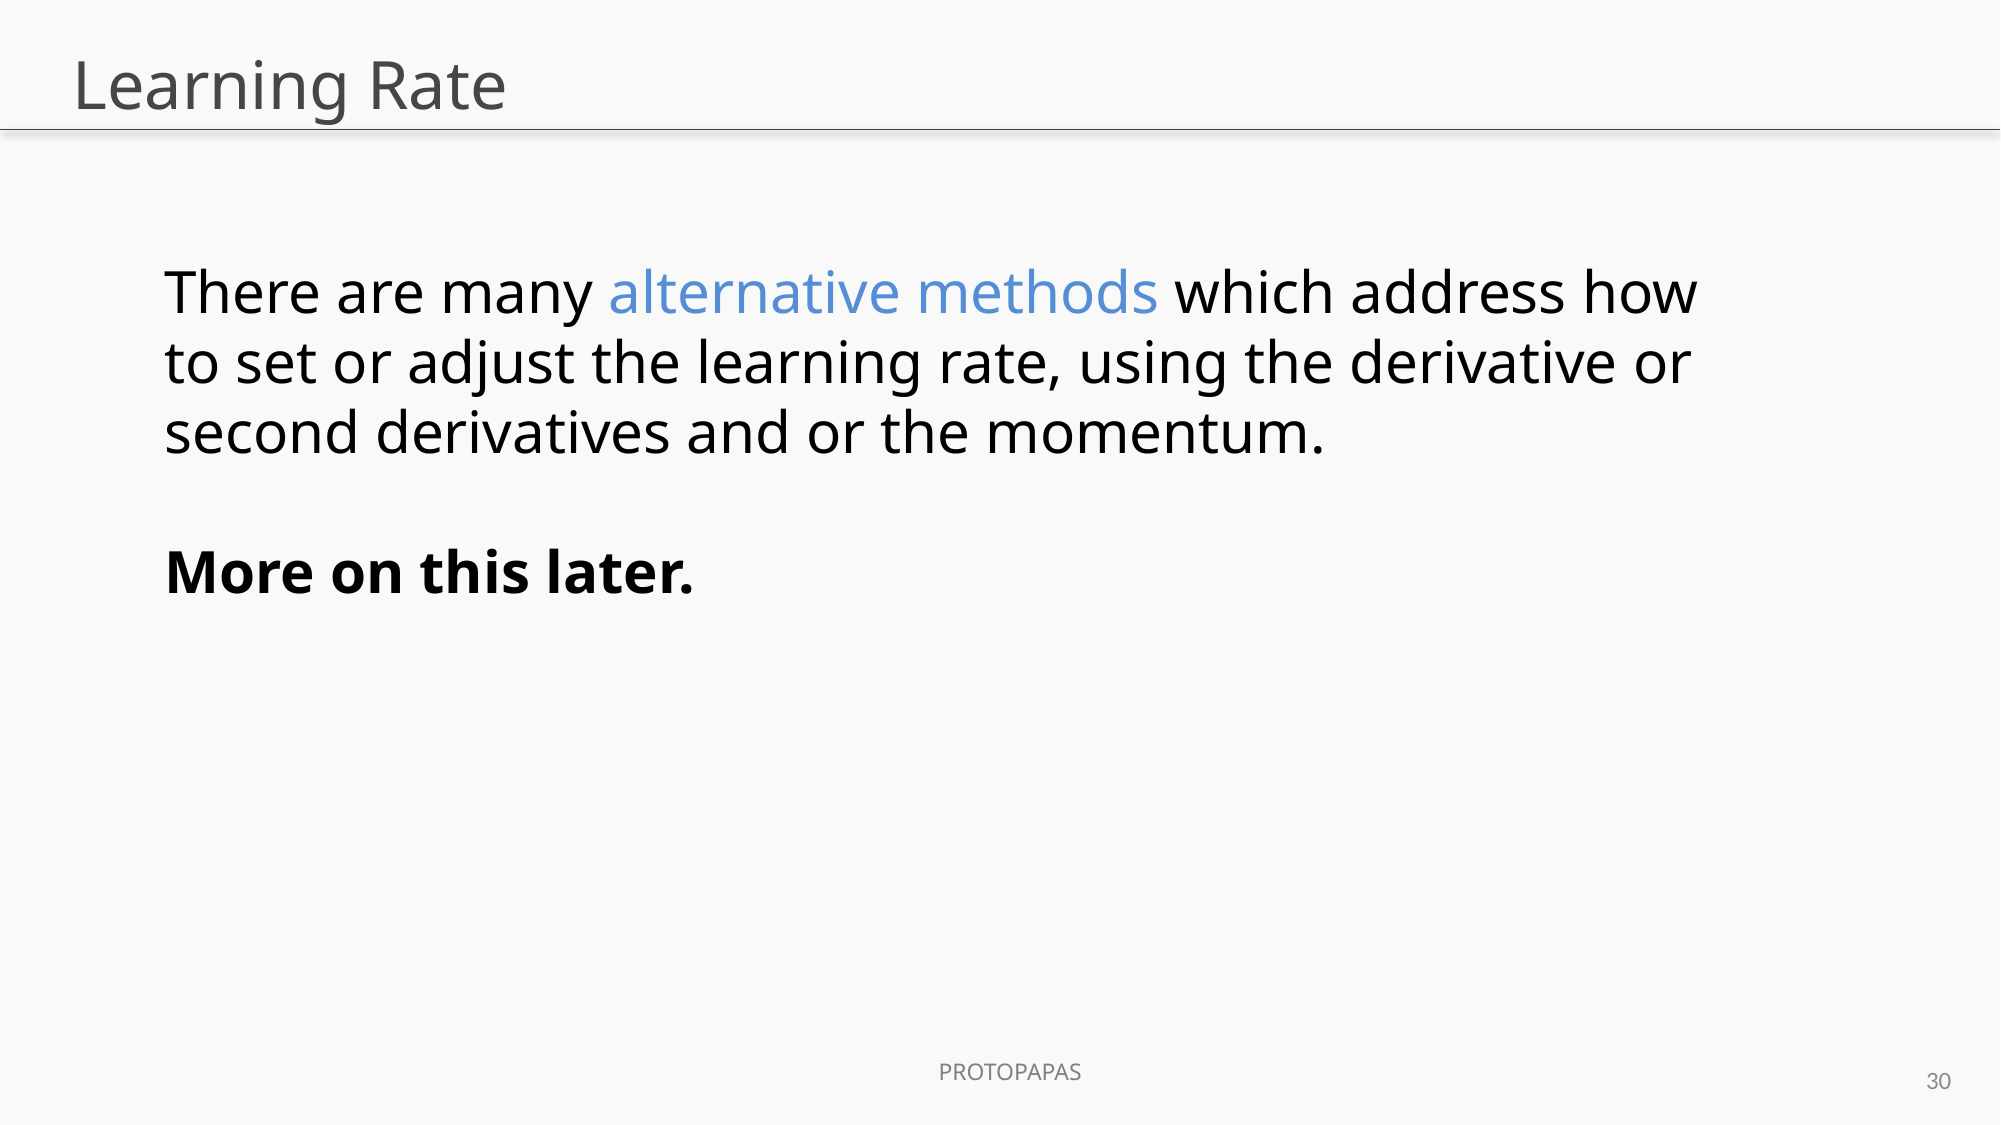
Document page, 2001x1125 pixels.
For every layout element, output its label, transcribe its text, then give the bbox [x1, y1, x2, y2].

text_box There are many alternative methods which address how to set or adjust the learning rate, using the derivative or second derivatives and or the momentum. More on this later. [149, 247, 1746, 682]
title Learning Rate [57, 35, 1943, 162]
slide_number 30 [1500, 1050, 1967, 1110]
